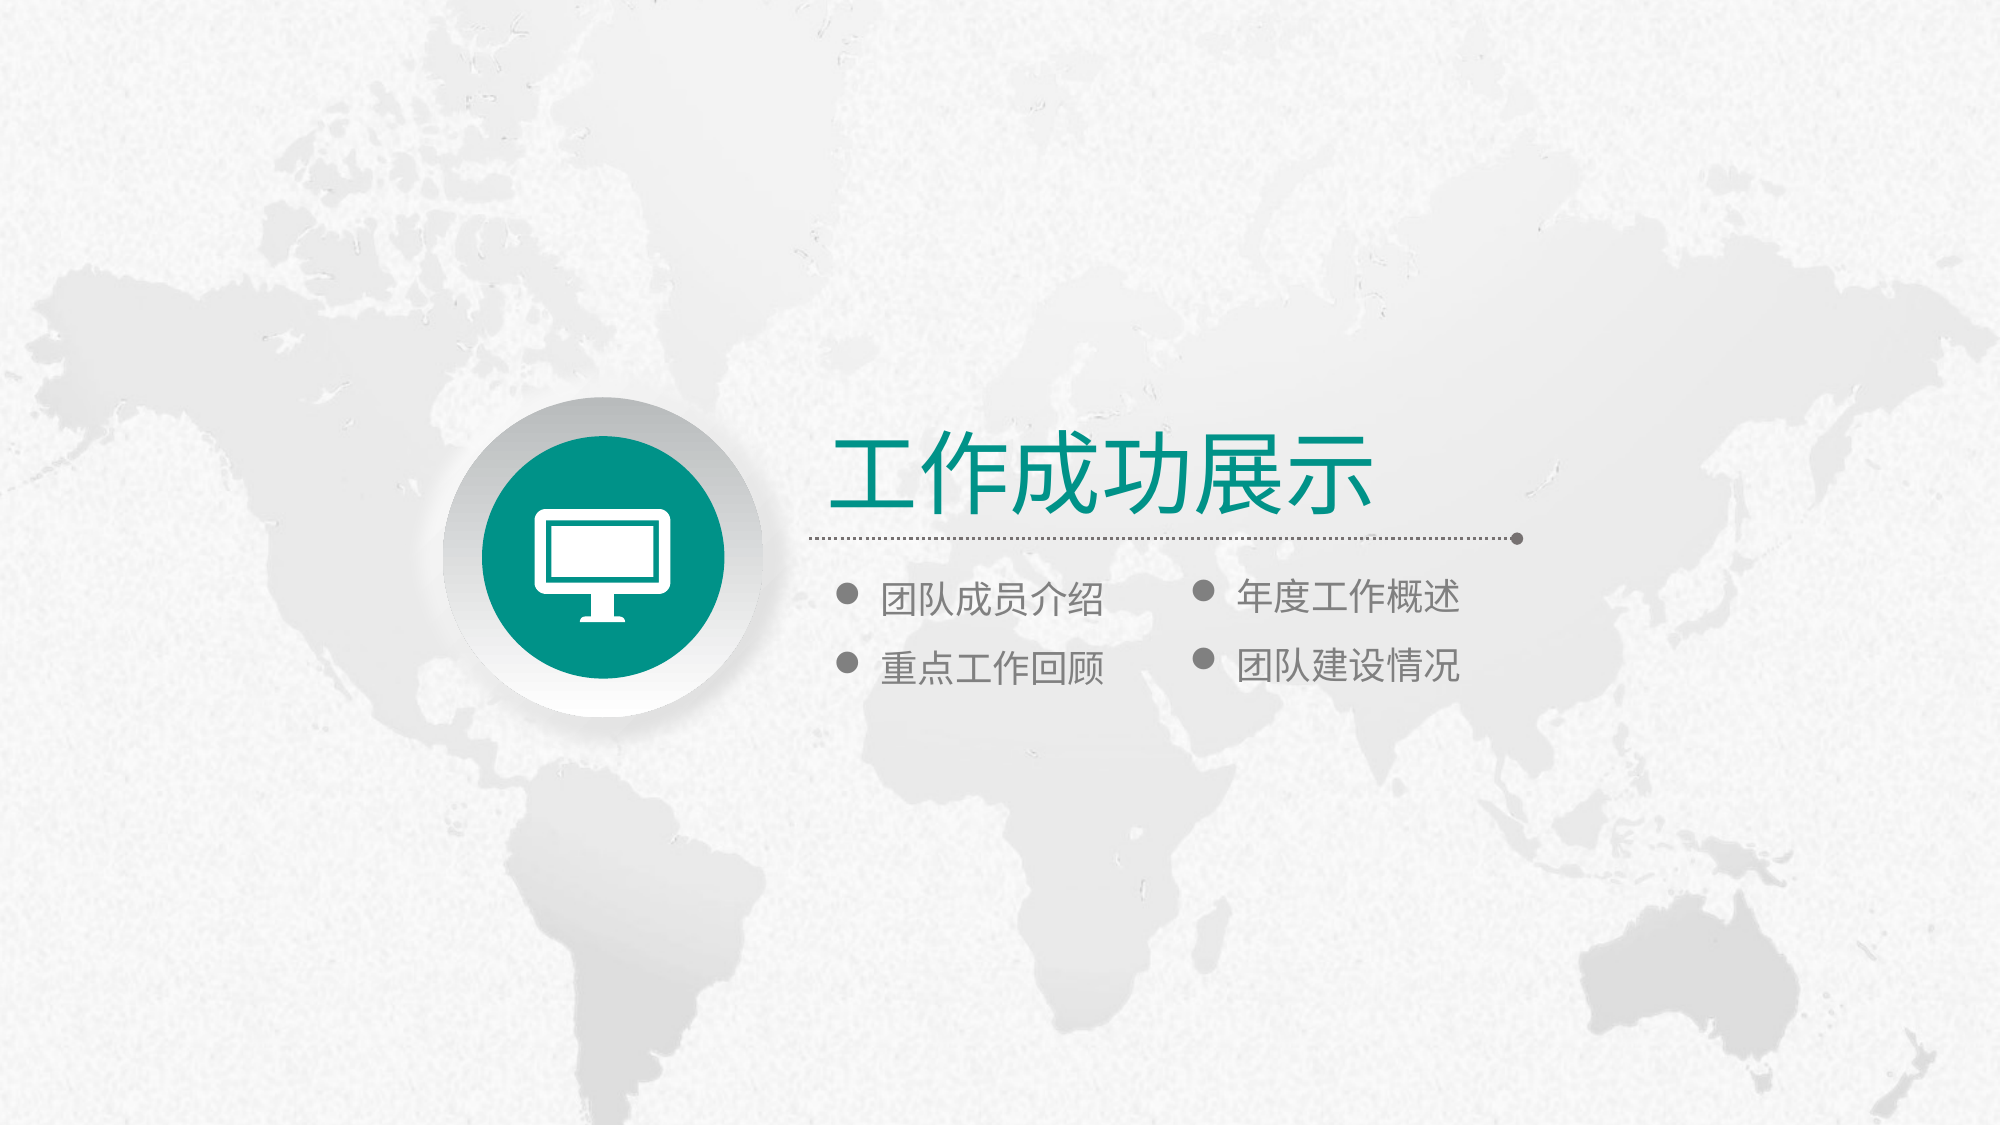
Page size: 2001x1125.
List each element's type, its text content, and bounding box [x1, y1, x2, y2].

text_box 团队建设情况 [1174, 634, 1477, 694]
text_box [402, 356, 805, 759]
text_box 重点工作回顾 [818, 637, 1121, 698]
picture [0, 0, 2000, 1125]
text_box 年度工作概述 [1174, 565, 1477, 626]
text_box 工作成功展示 [811, 408, 1393, 534]
text_box 团队成员介绍 [818, 569, 1121, 629]
